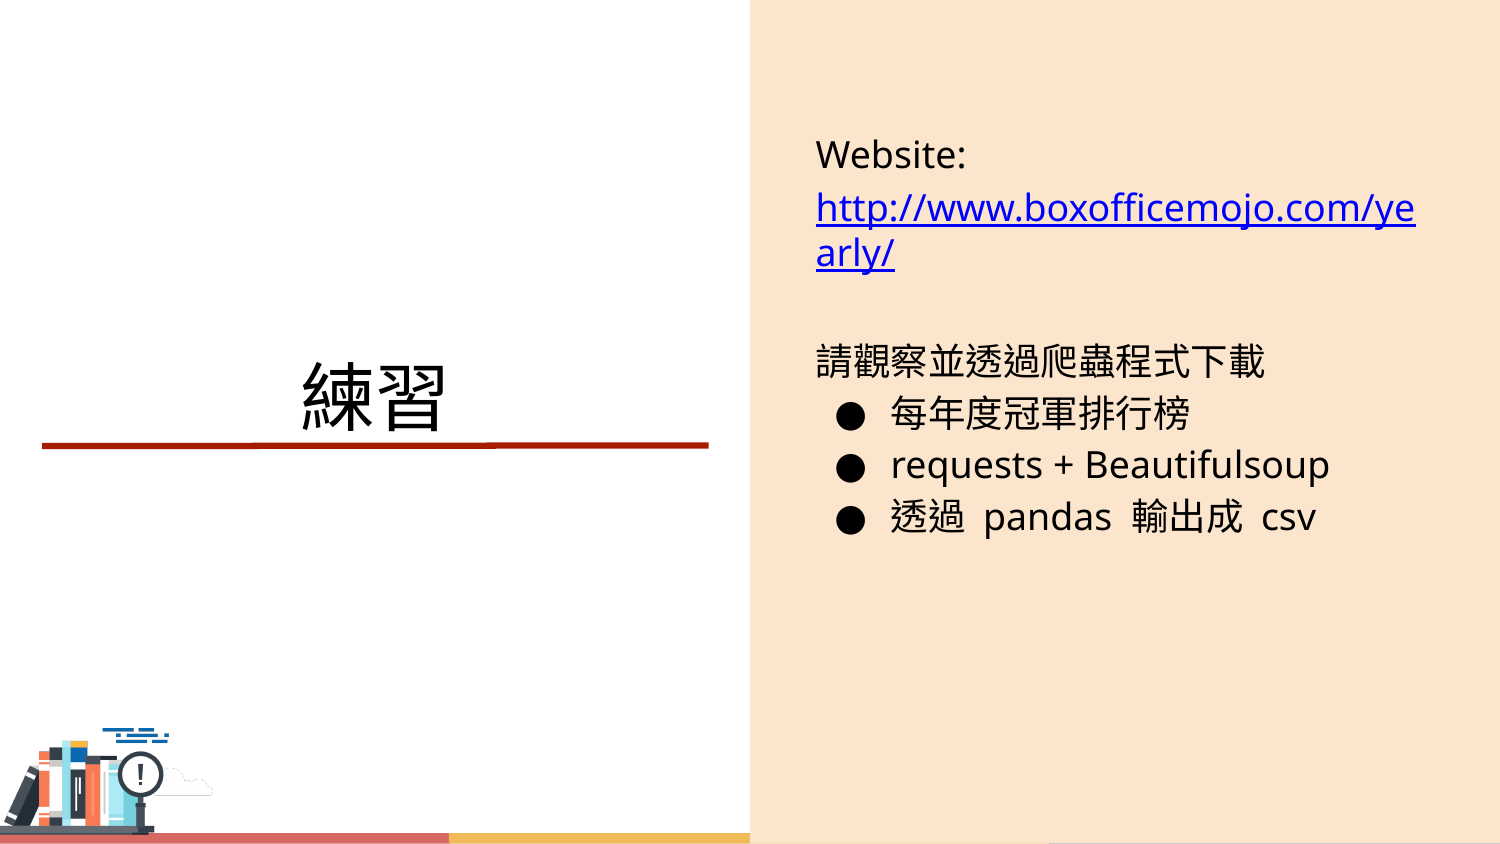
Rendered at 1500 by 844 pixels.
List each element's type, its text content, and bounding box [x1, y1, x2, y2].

title 練習 [43, 202, 708, 446]
list Website: http://www.boxofficemojo.com/yearly/ 請觀察並透過爬蟲程式下載 每年度冠軍排行榜 requests + Beautifulsoup 透過 pandas 輸出成 csv [810, 118, 1440, 725]
picture [0, 728, 213, 835]
